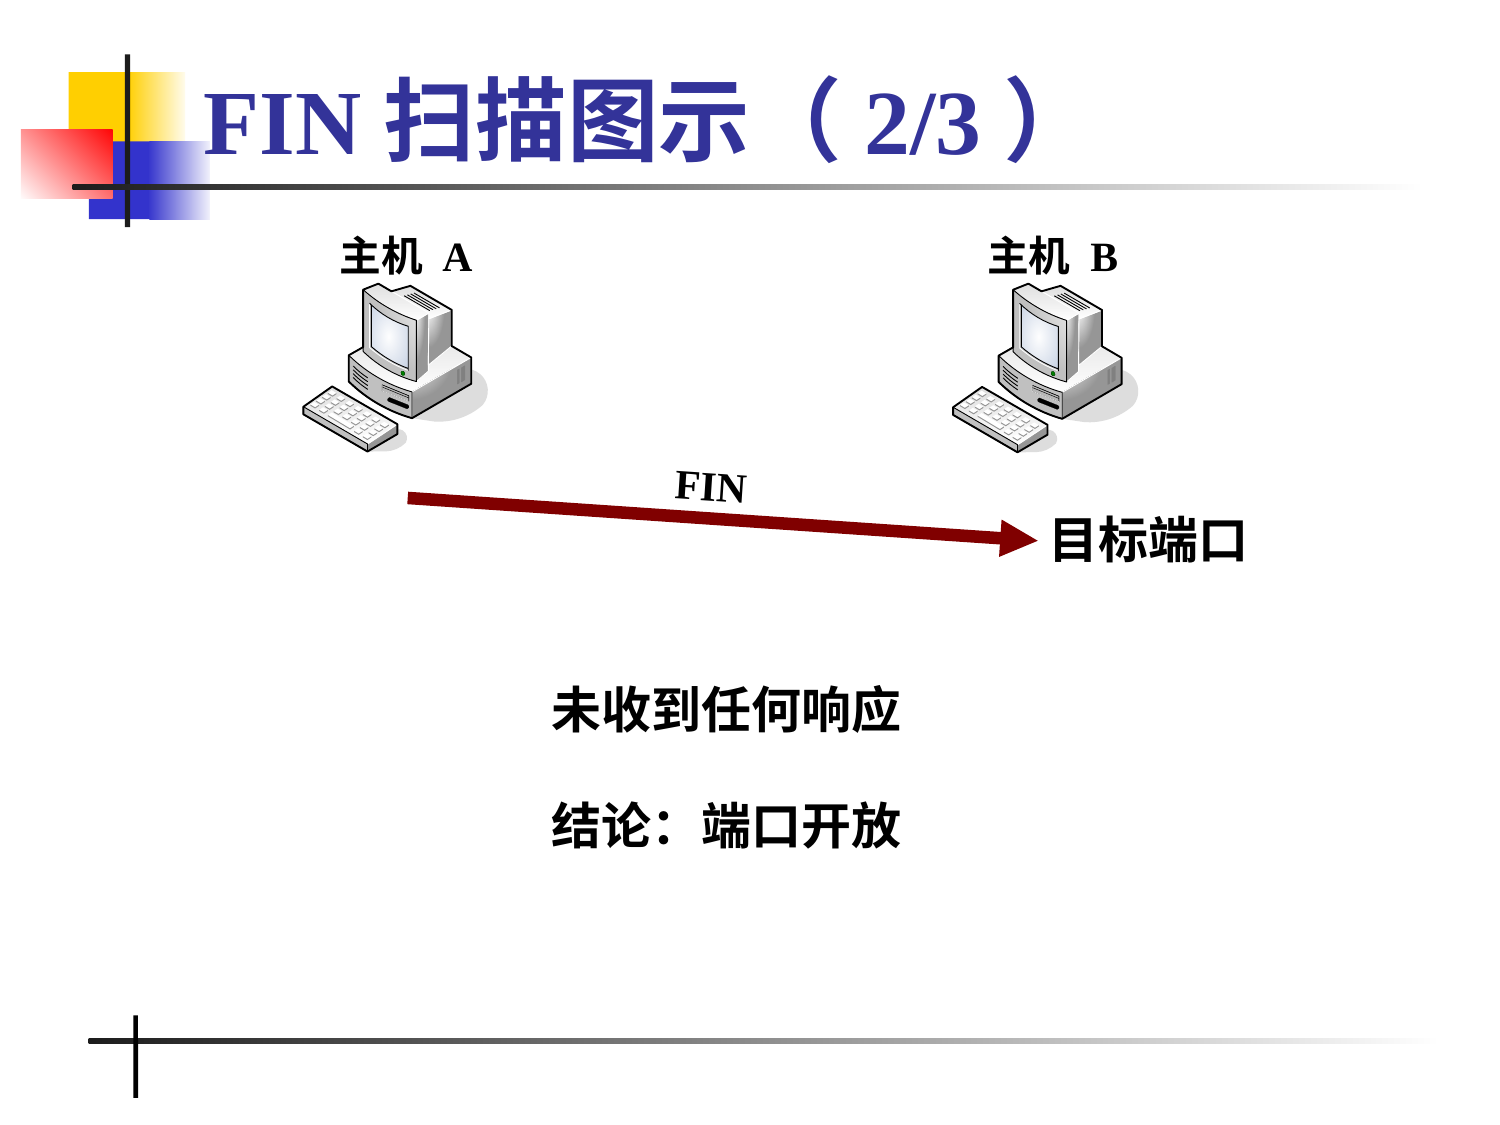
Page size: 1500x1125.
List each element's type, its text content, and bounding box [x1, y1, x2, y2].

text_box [300, 280, 490, 455]
text_box 结论：端口开放 [536, 786, 917, 862]
text_box 主机 A [324, 222, 488, 280]
text_box FIN [658, 448, 765, 520]
text_box [407, 497, 1034, 547]
text_box 目标端口 [1034, 501, 1265, 576]
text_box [950, 281, 1141, 455]
text_box 未收到任何响应 [536, 670, 917, 746]
text_box 主机 B [972, 222, 1133, 279]
title FIN扫描图示（2/3） [188, 23, 1468, 181]
